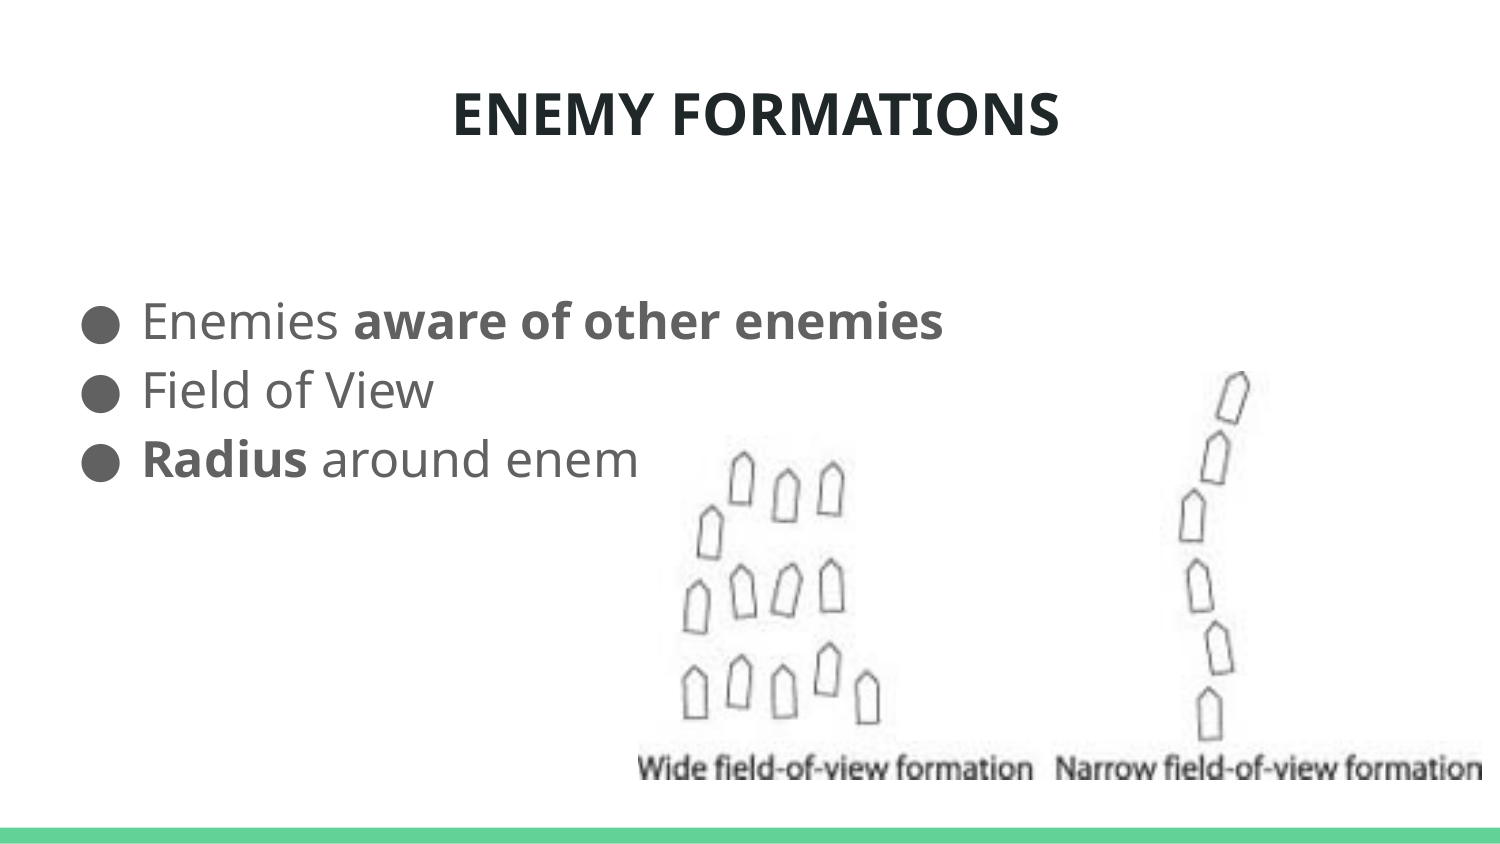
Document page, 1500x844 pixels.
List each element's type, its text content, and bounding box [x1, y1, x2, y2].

list Enemies aware of other enemies Field of View Radius around enemy [51, 265, 1449, 826]
title ENEMY FORMATIONS [436, 61, 1500, 156]
picture [638, 371, 1483, 780]
